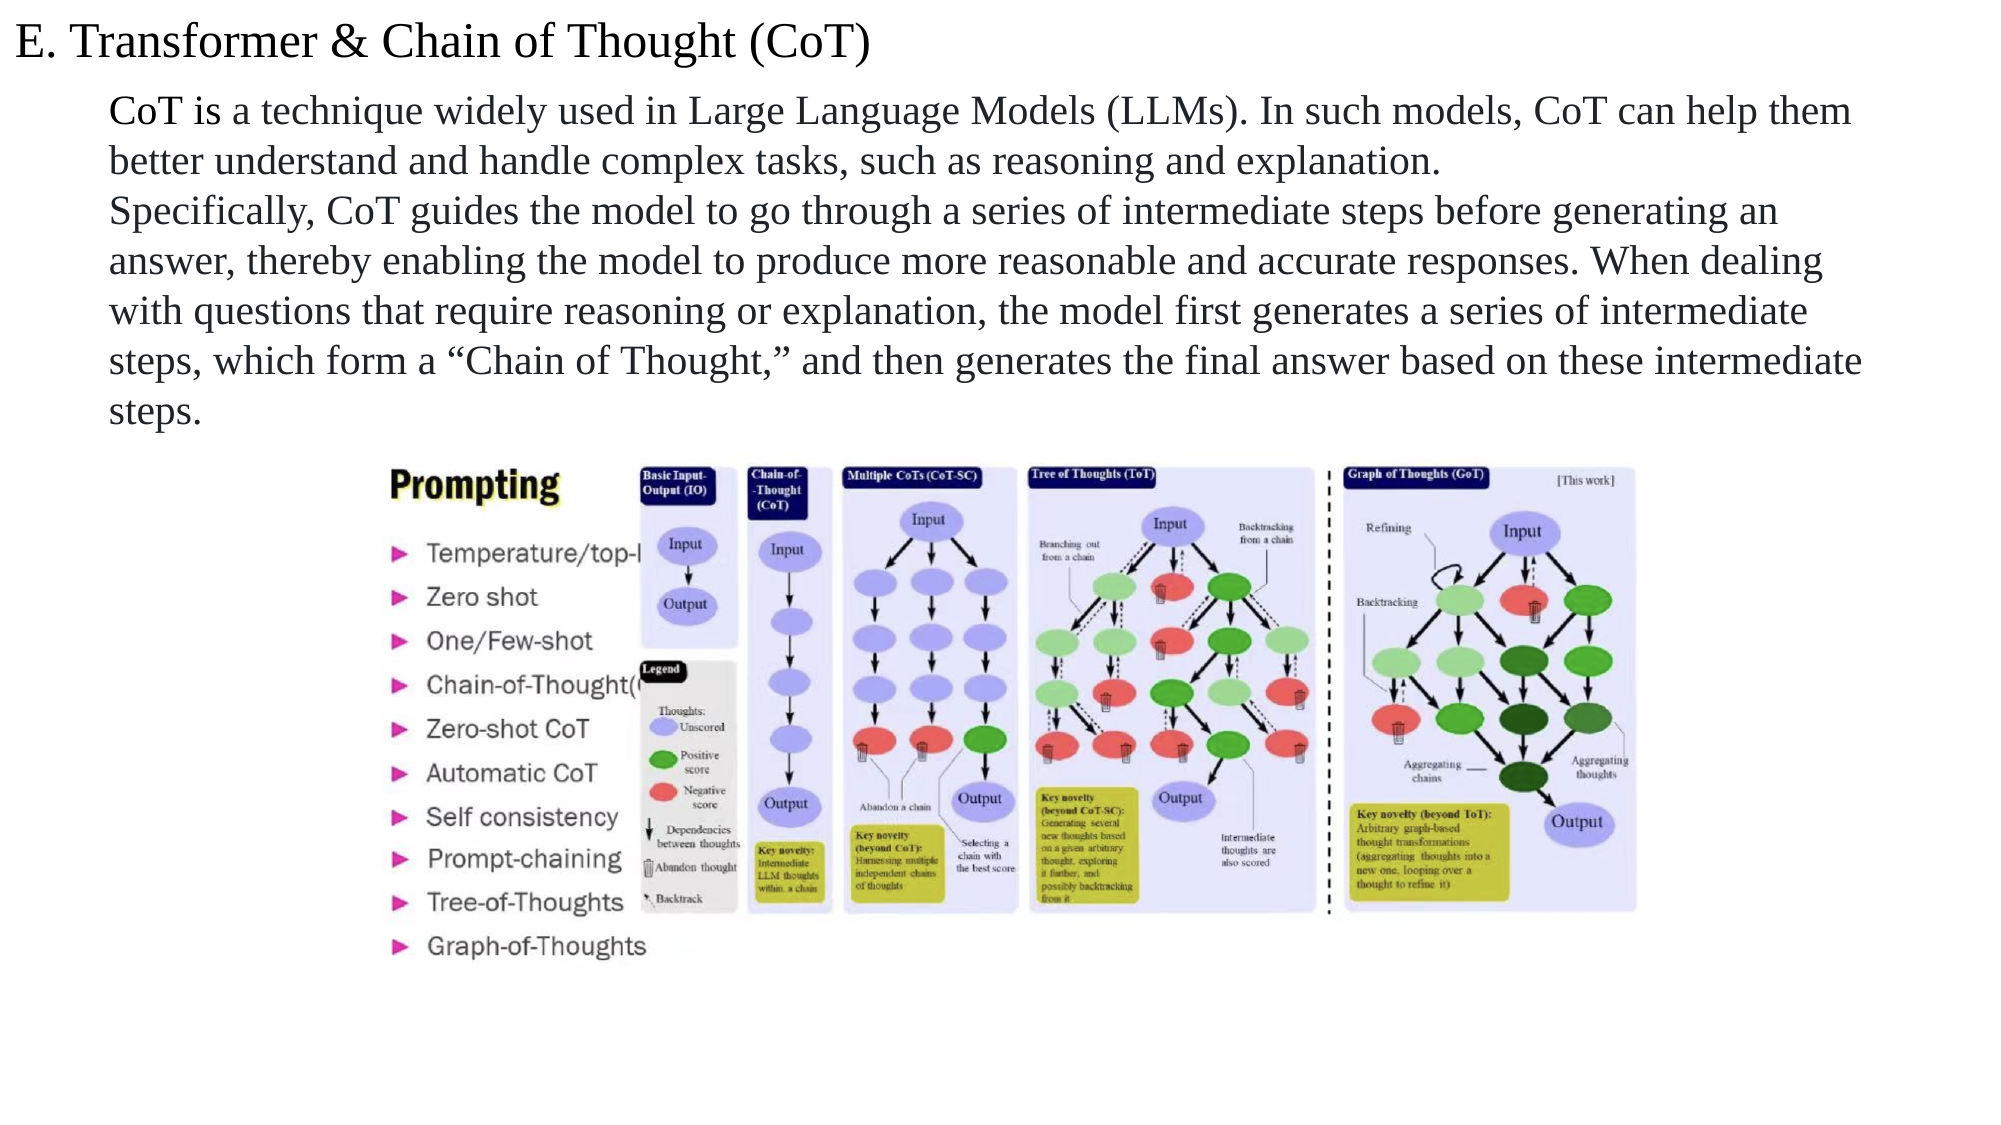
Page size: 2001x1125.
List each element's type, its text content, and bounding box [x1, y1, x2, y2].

picture [362, 443, 1638, 1050]
text_box E. Transformer & Chain of Thought (CoT) [0, 0, 1000, 75]
text_box CoT is a technique widely used in Large Language Models (LLMs). In such models, CoT can help them better understand and handle complex tasks, such as reasoning and explanation. Specifically, CoT guides the model to go through a series of intermediate steps before generating an answer, thereby enabling the model to produce more reasonable and accurate responses. When dealing with questions that require reasoning or explanation, the model first generates a series of intermediate steps, which form a “Chain of Thought,” and then generates the final answer based on these intermediate steps. [94, 75, 1906, 491]
